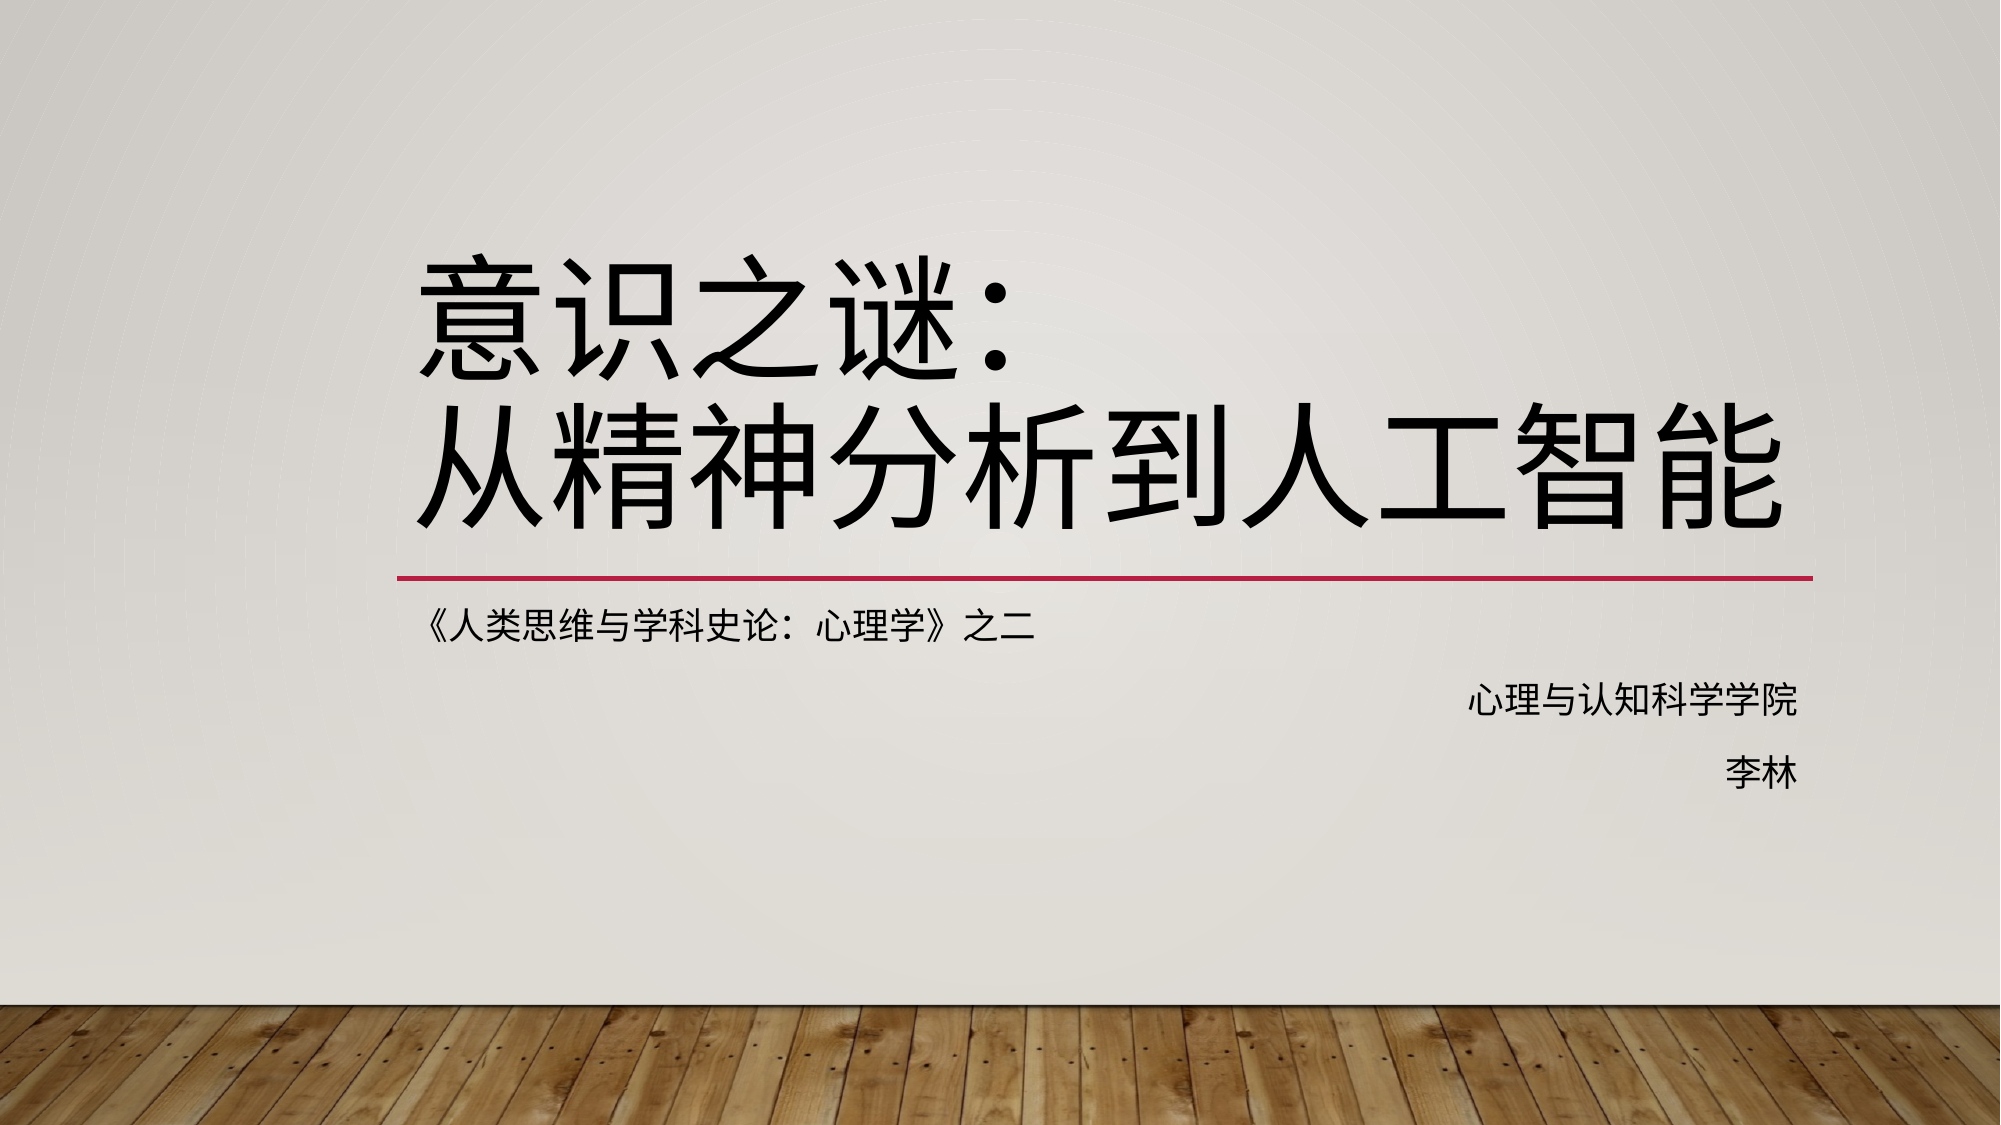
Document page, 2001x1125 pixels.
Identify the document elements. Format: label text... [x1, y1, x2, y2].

title 意识之谜： 从精神分析到人工智能 [396, 131, 1814, 549]
subtitle 《人类思维与学科史论：心理学》之二 心理与认知科学学院 李林 [396, 579, 1814, 810]
picture [0, 1005, 2000, 1125]
